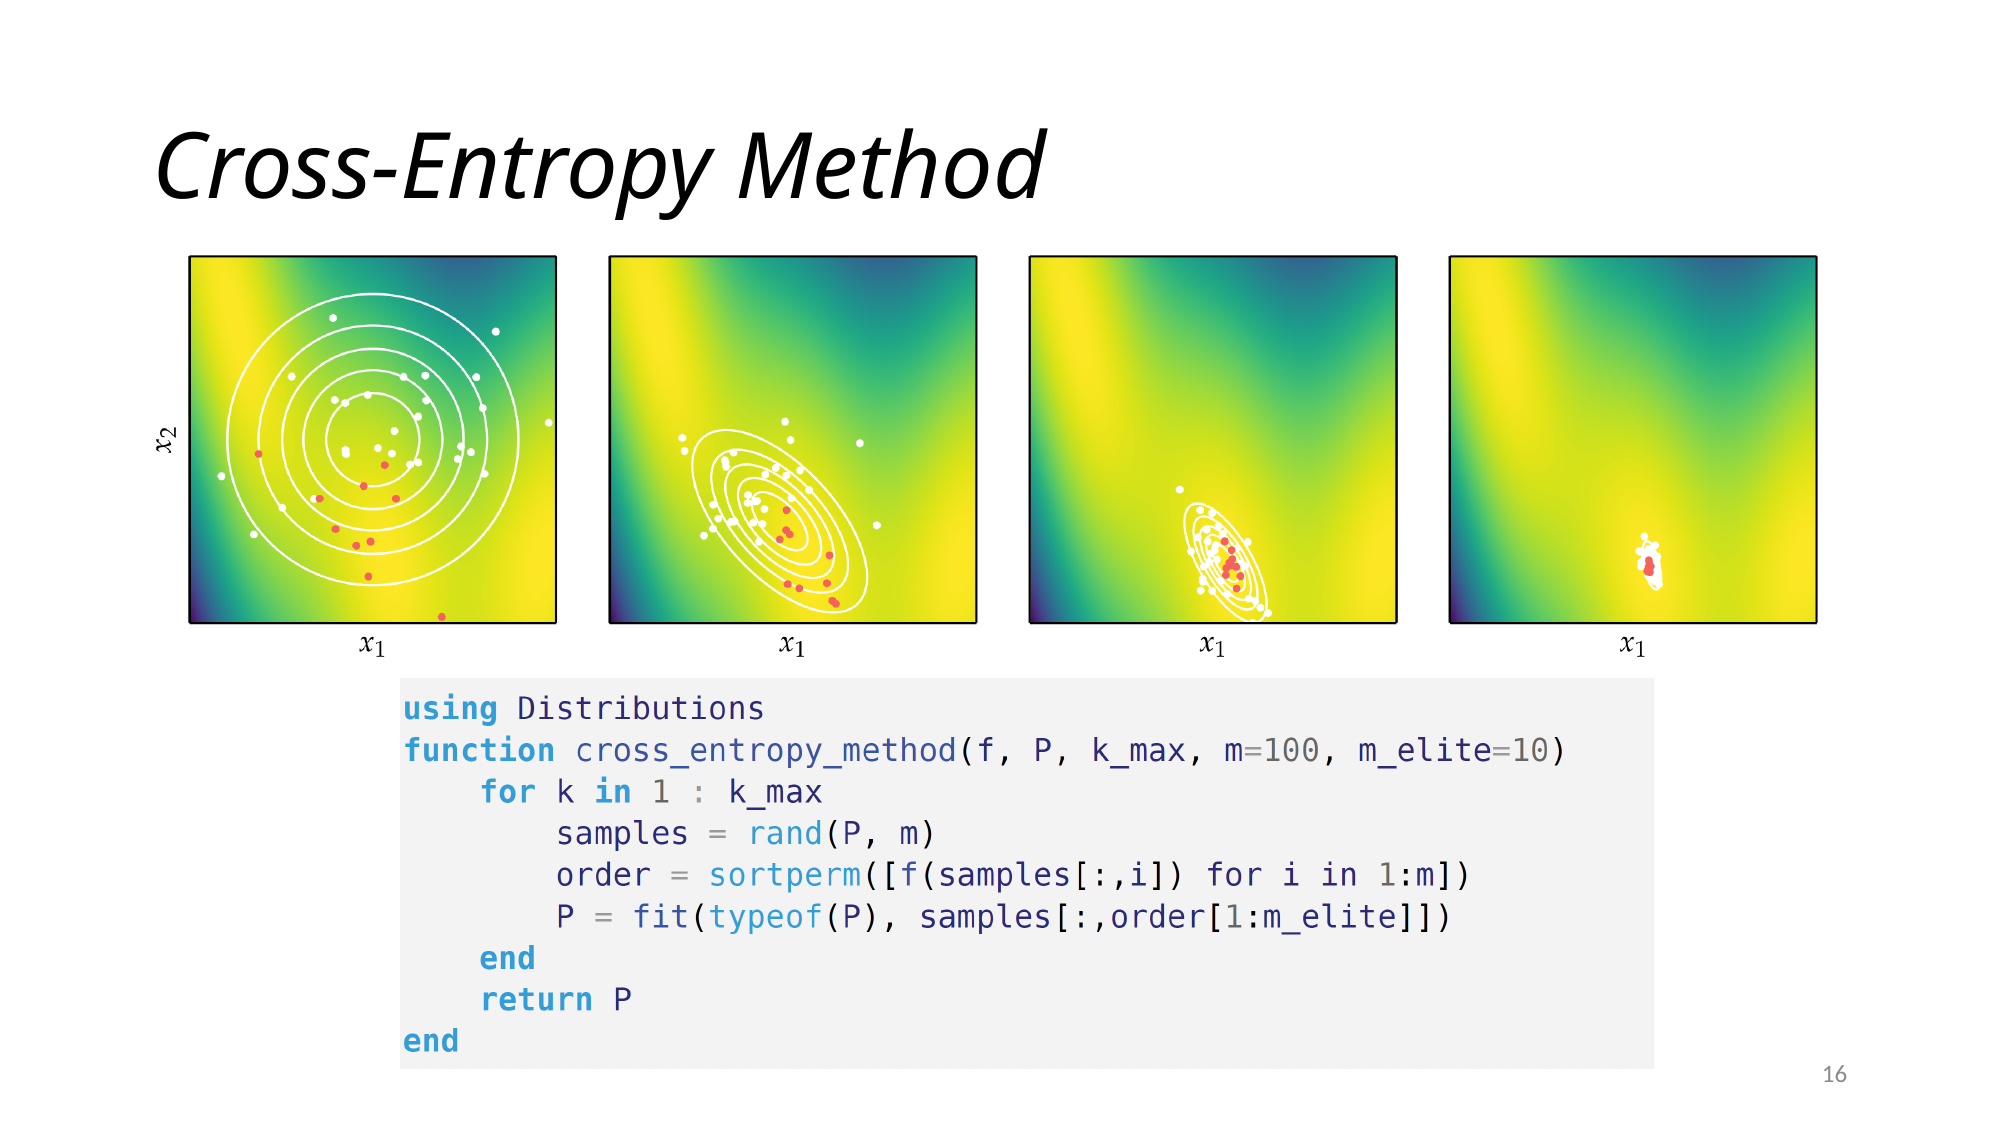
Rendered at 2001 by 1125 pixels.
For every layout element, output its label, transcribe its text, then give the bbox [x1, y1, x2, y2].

picture [137, 253, 1825, 673]
title Cross-Entropy Method [137, 59, 1863, 278]
picture [400, 678, 1654, 1069]
slide_number 16 [1412, 1042, 1863, 1103]
